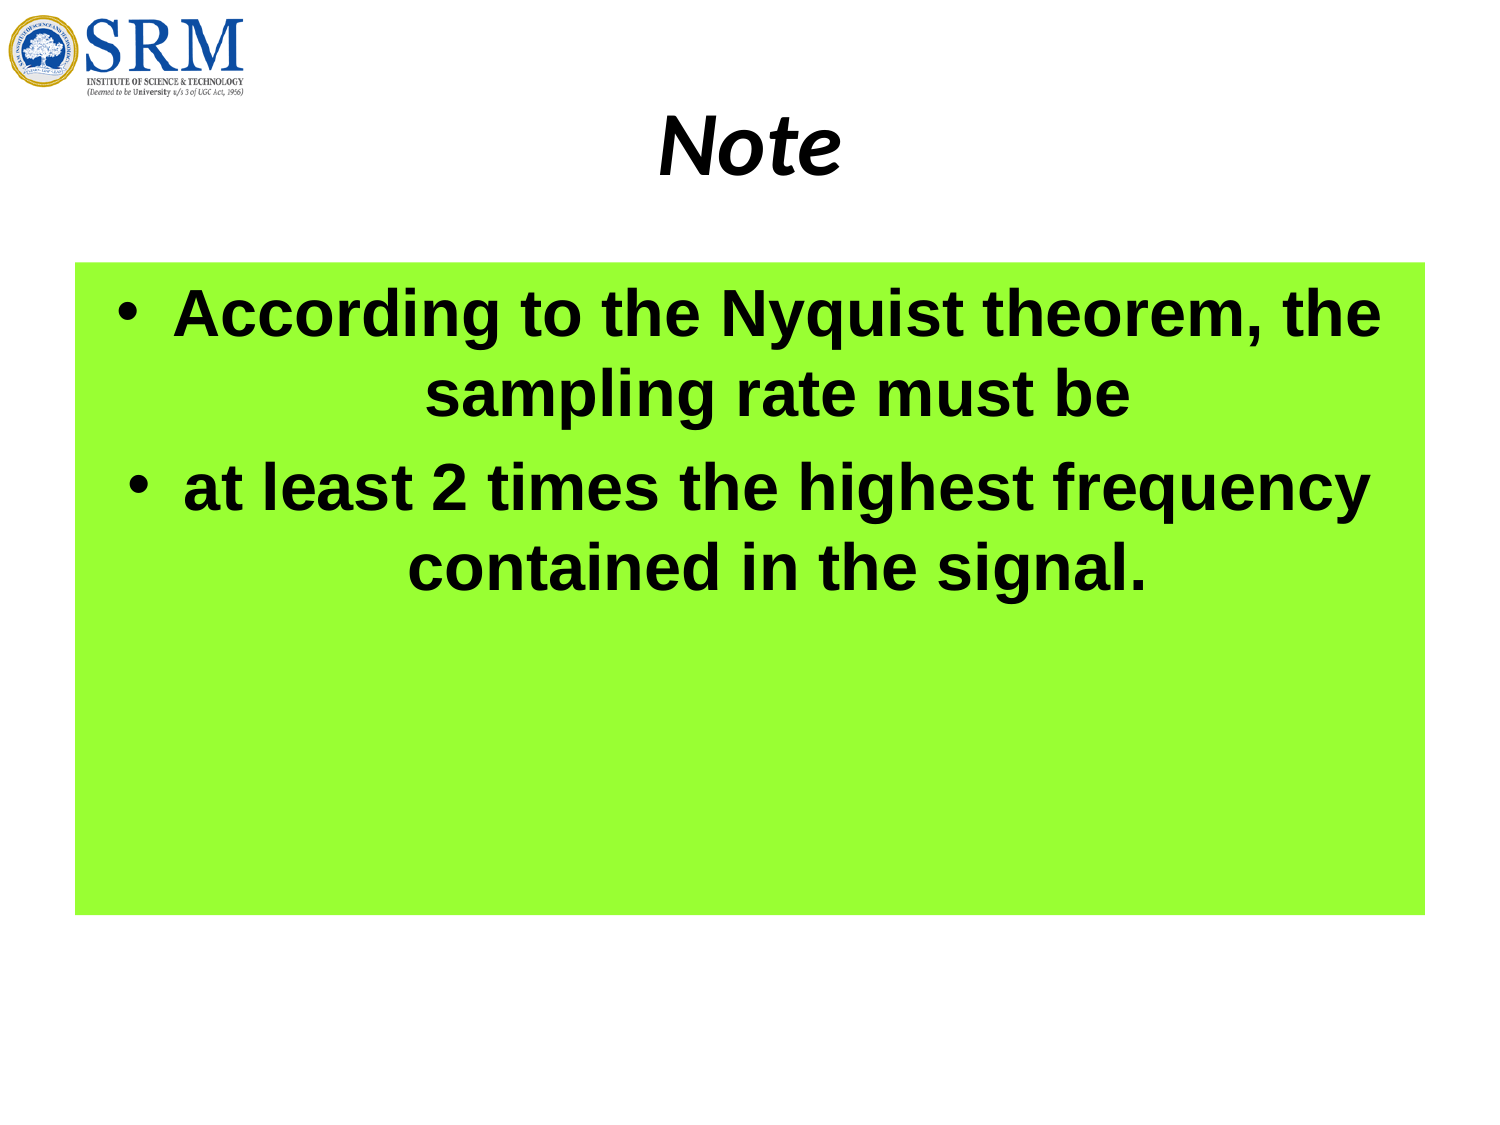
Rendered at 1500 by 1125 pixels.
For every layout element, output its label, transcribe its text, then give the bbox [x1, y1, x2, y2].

title Note [75, 45, 1425, 233]
list According to the Nyquist theorem, the sampling rate must be at least 2 times the highest frequency contained in the signal. [75, 262, 1425, 916]
picture [5, 0, 251, 107]
